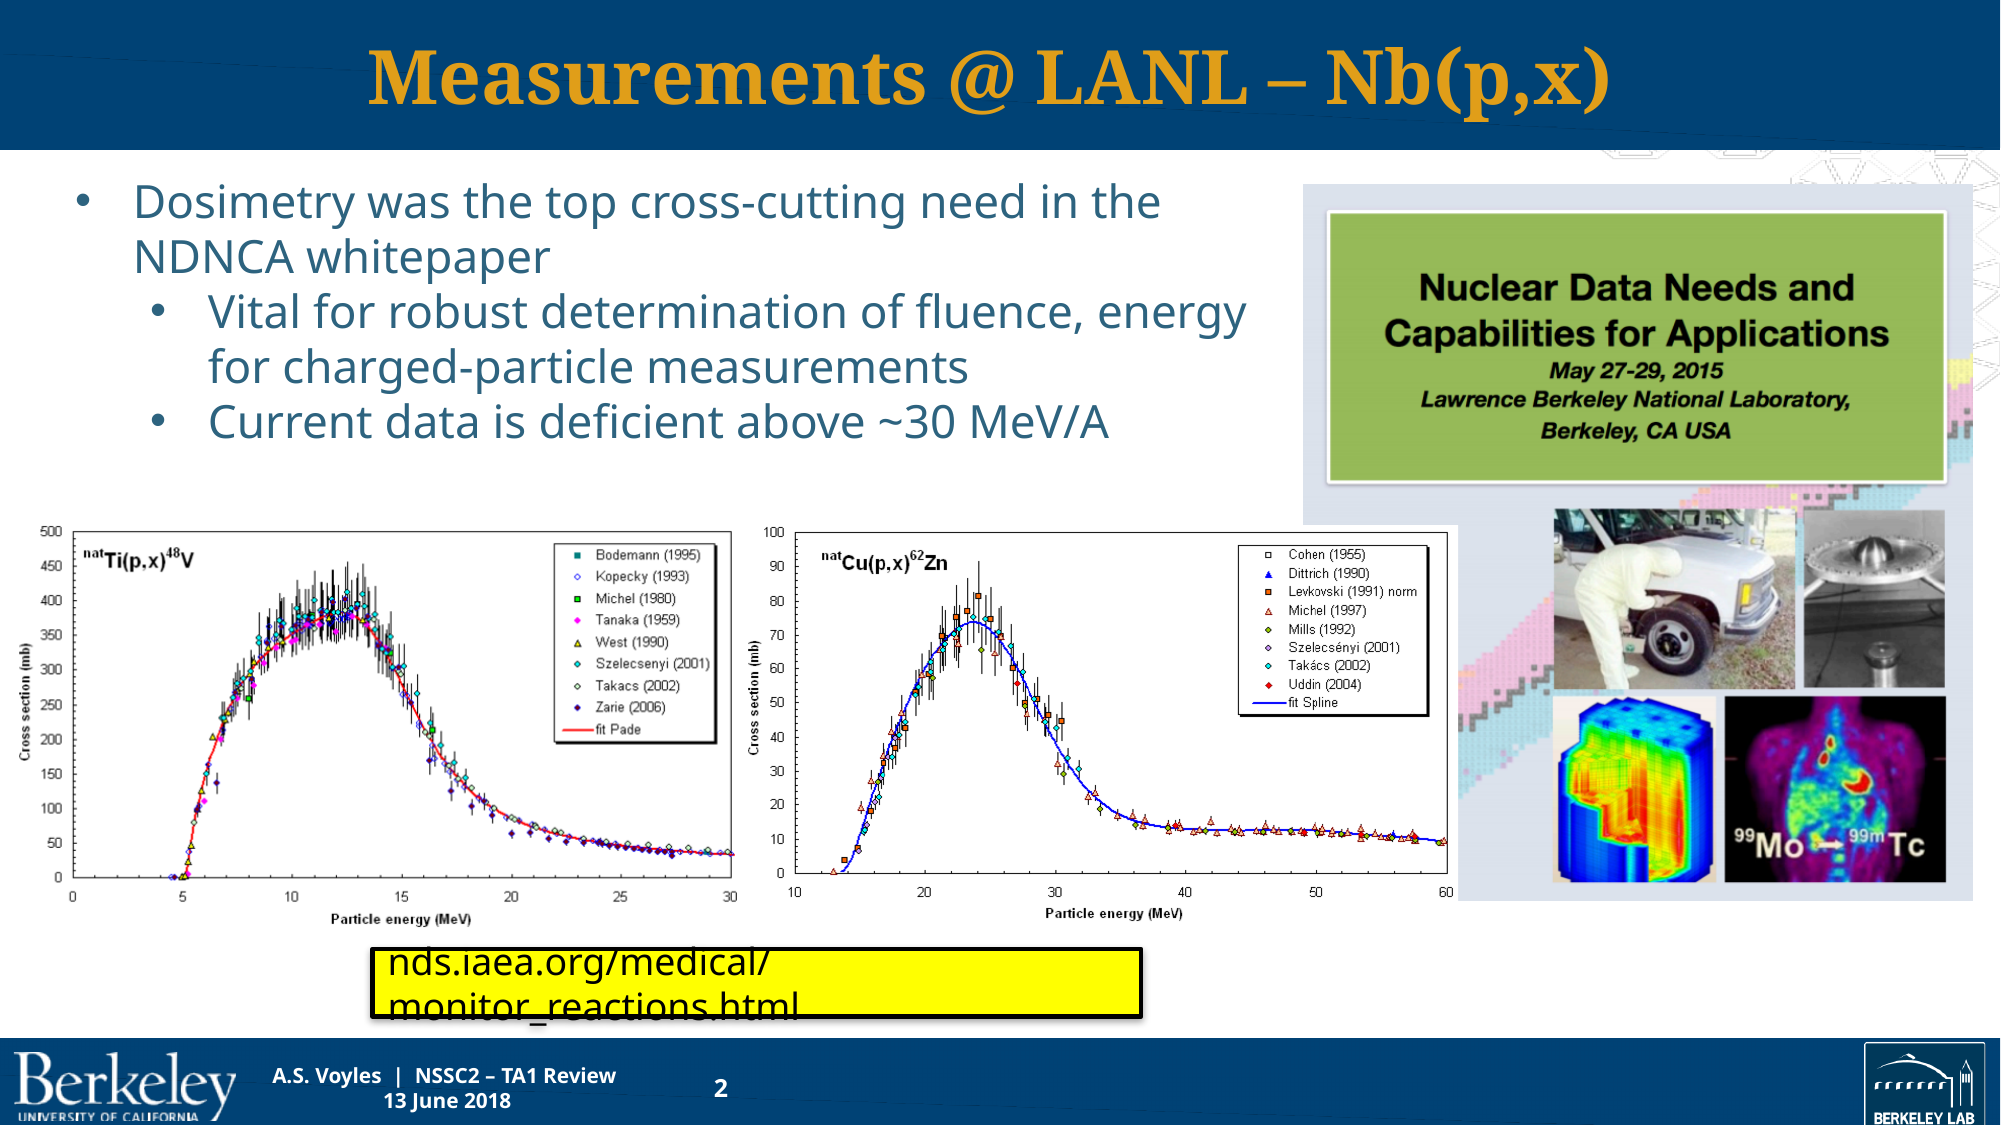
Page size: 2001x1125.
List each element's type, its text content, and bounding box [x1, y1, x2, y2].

title Measurements @ LANL – Nb(p,x) [0, 0, 2000, 150]
text_box nds.iaea.org/medical/monitor_reactions.html [372, 948, 1142, 1017]
picture [1860, 1038, 1988, 1125]
text_box Dosimetry was the top cross-cutting need in the NDNCA whitepaper Vital for robust determination of fluence, energy for charged-particle measurements Current data is deficient above ~30 MeV/A [32, 165, 1280, 455]
picture [11, 184, 1973, 933]
